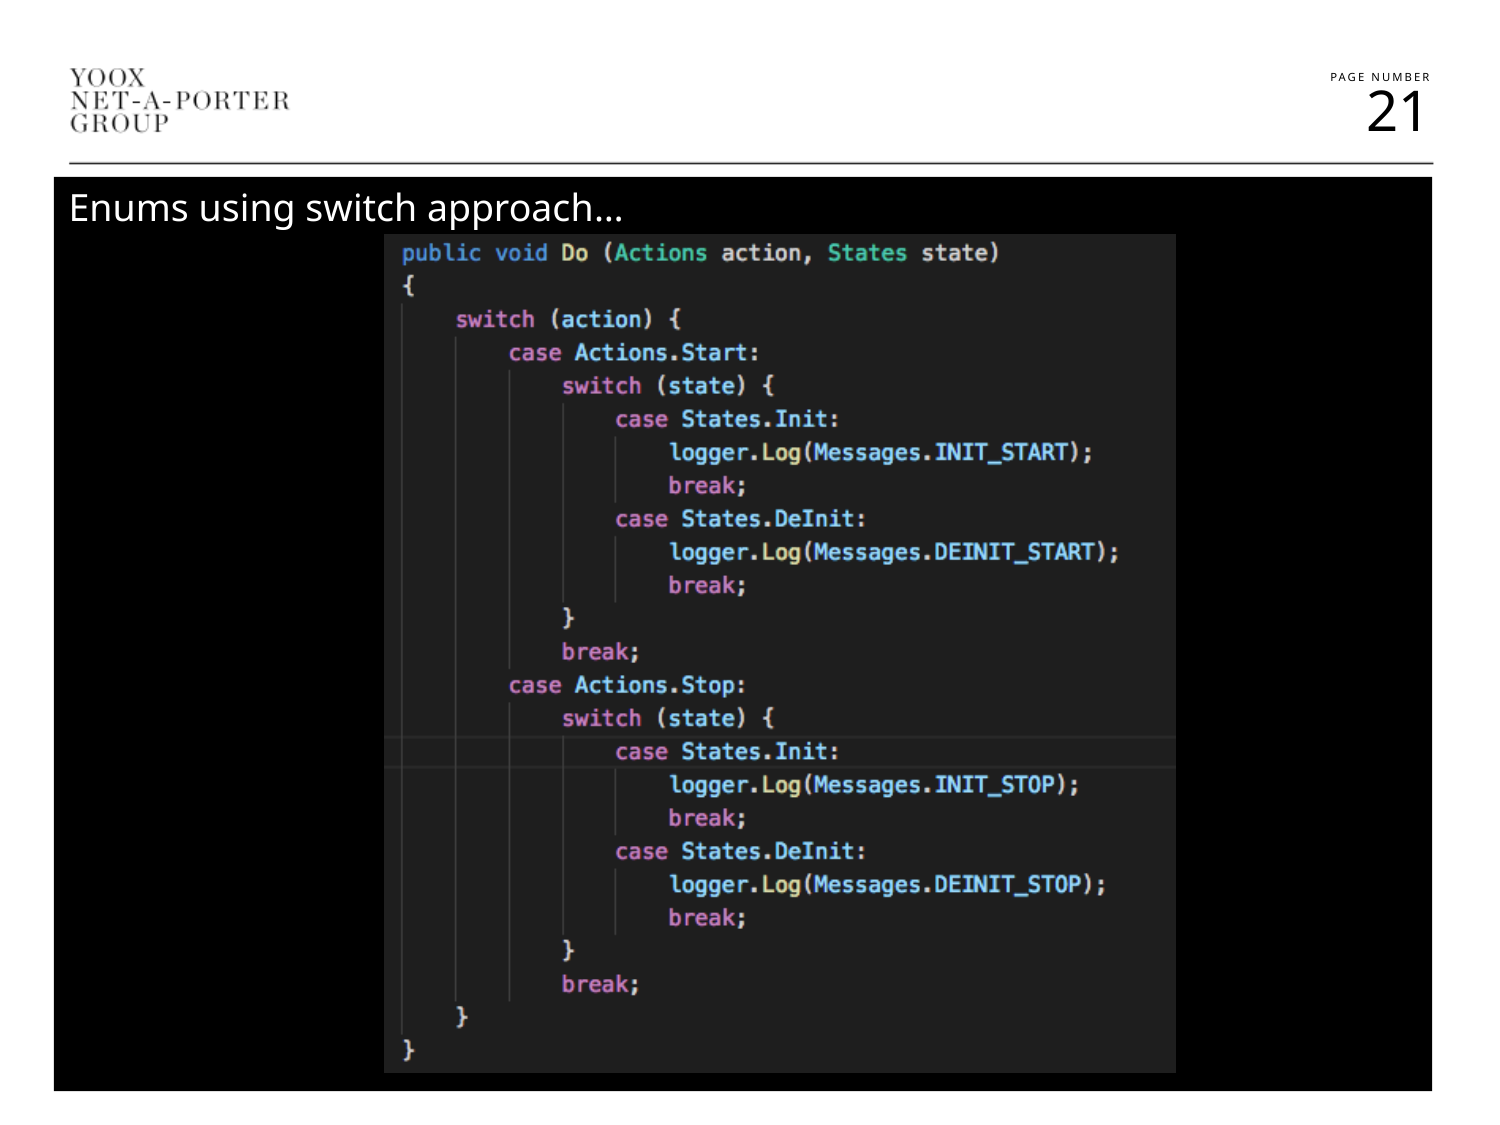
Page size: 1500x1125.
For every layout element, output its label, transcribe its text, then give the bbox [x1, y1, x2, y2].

list Enums using switch approach… [53, 176, 1433, 1092]
picture [383, 234, 1177, 1073]
